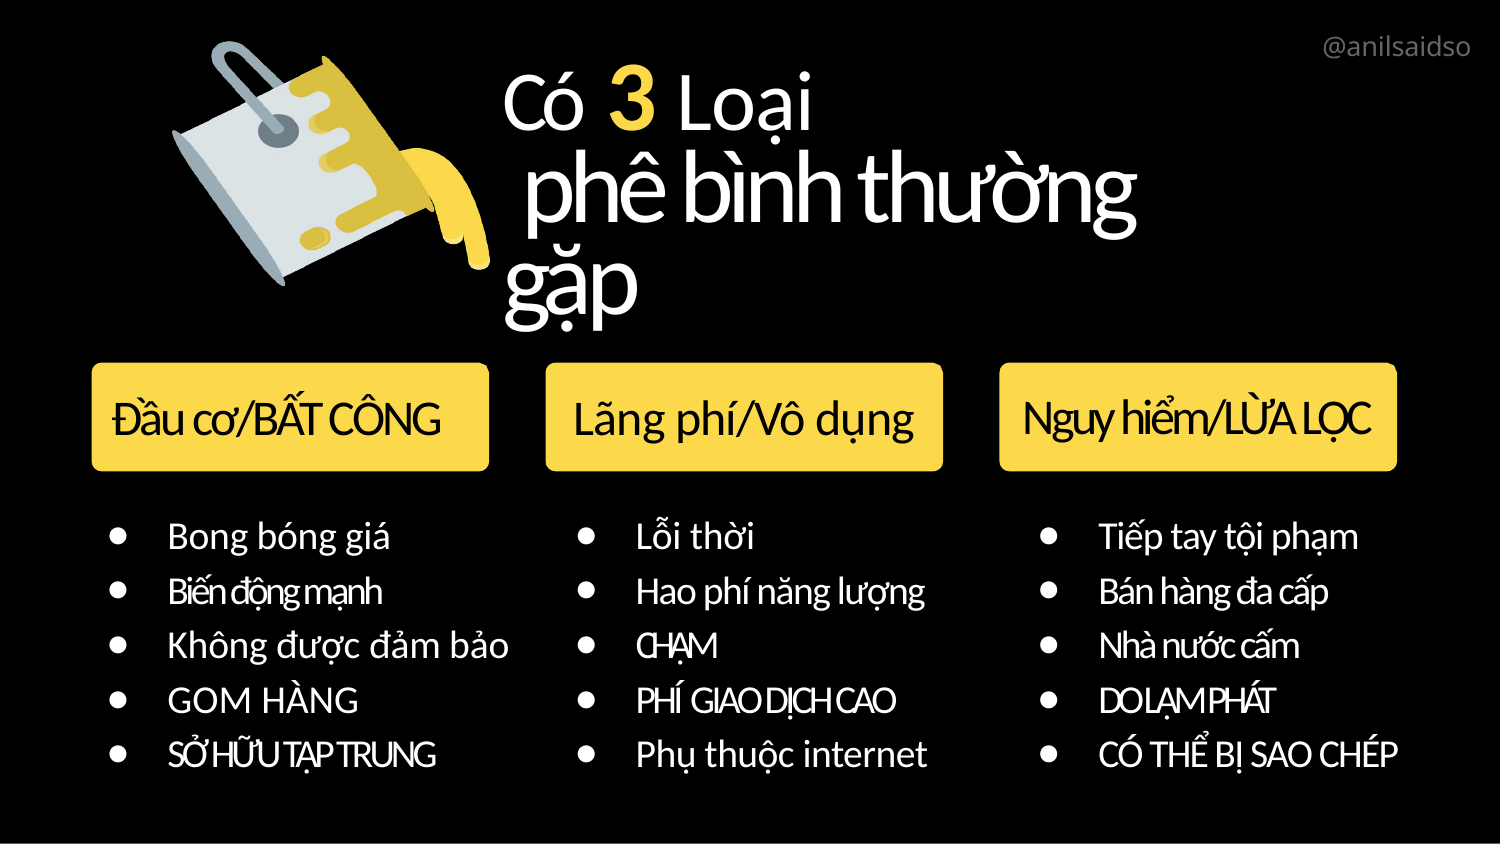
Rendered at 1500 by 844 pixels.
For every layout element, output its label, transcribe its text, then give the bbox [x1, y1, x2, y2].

text_box [999, 362, 1398, 472]
text_box Lãng phí/Vô dụng [571, 383, 917, 446]
picture [172, 30, 490, 296]
text_box @anilsaidso [1320, 26, 1477, 62]
text_box Tiếp tay tội phạm Bán hàng đa cấp Nhà nước cấm DO LẠM PHÁT CÓ THỂ BỊ SAO CHÉP [1034, 500, 1433, 776]
text_box Lỗi thời Hao phí năng lượng CHẬM PHÍ GIAO DỊCH CAO Phụ thuộc internet [572, 500, 970, 776]
text_box Đầu cơ/BẤT CÔNG [109, 383, 463, 446]
text_box [545, 362, 944, 472]
text_box Nguy hiểm/LỪA LỌC [1020, 382, 1376, 445]
text_box [91, 362, 490, 472]
text_box Bong bóng giá Biến động mạnh Không được đảm bảo GOM HÀNG SỞ HỮU TẬP TRUNG [104, 500, 515, 776]
title Có 3 Loại phê bình thường gặp [462, 44, 1287, 336]
